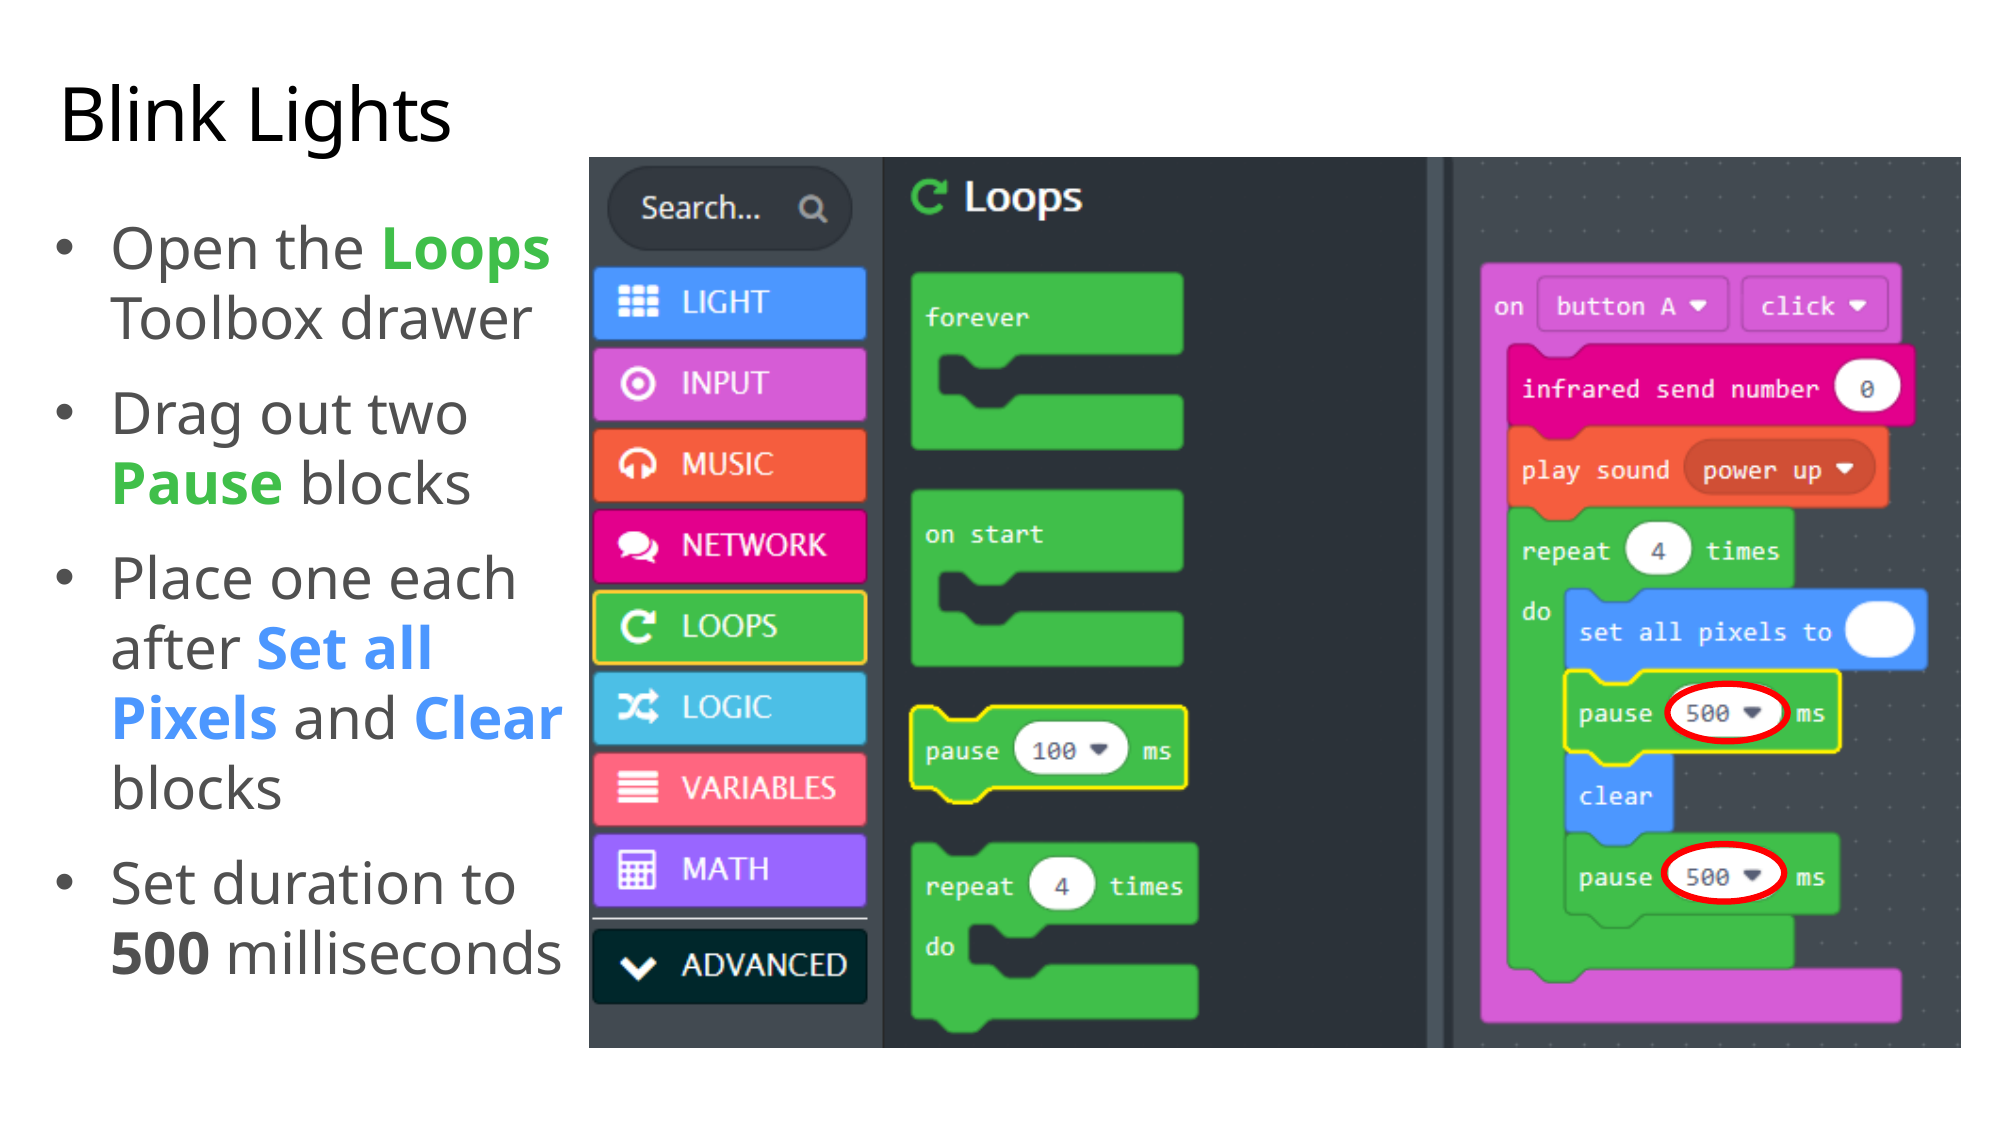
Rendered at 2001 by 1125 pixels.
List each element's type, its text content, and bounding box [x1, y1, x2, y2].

title Blink Lights [58, 66, 1867, 158]
text_box Open the Loops Toolbox drawer Drag out two Pause blocks Place one each after Set all Pixels and Clear blocks Set duration to 500 milliseconds [39, 203, 585, 994]
picture [589, 156, 1961, 1049]
